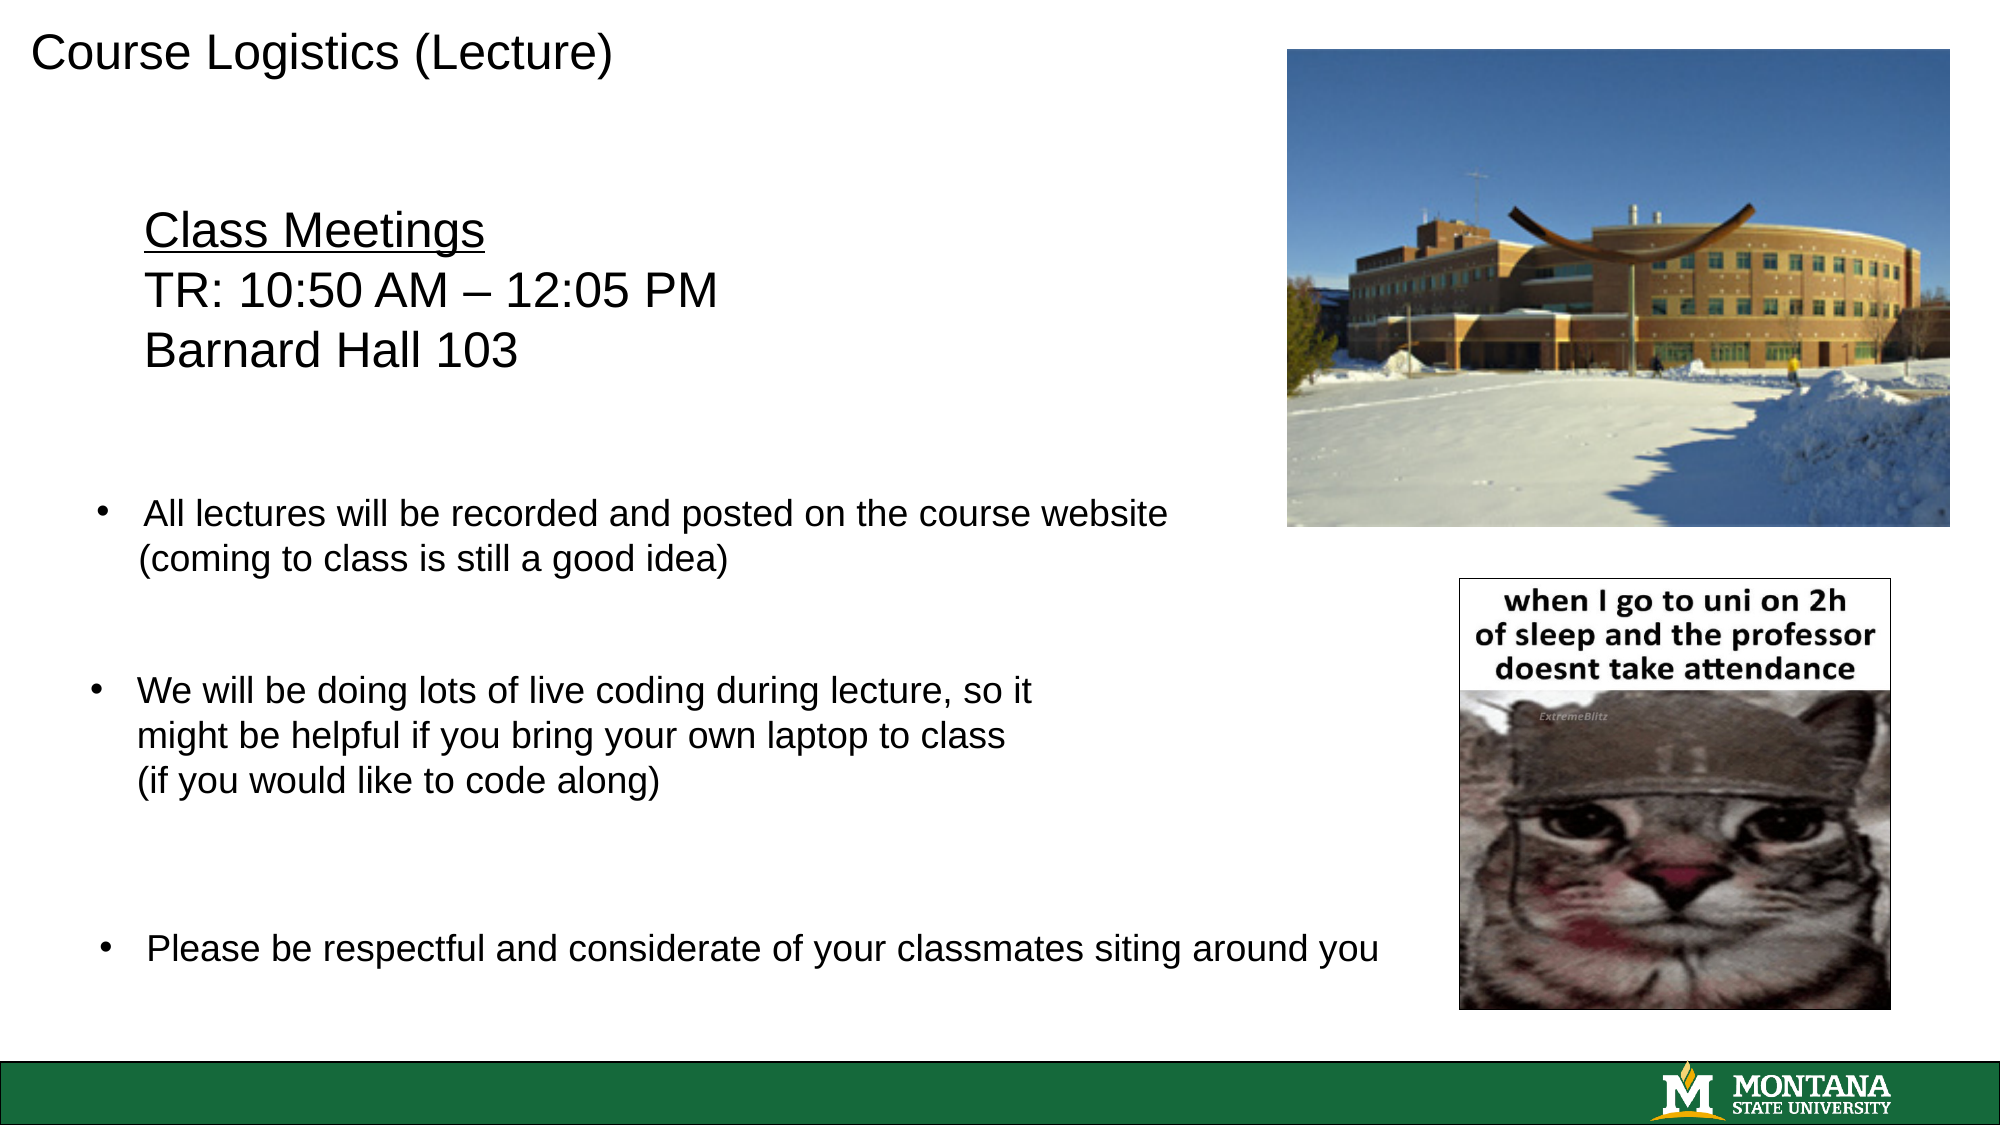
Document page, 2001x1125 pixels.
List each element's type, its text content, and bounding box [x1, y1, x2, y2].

picture [1459, 578, 1892, 1010]
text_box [0, 1060, 1647, 1125]
text_box We will be doing lots of live coding during lecture, so it might be helpful if you bring your own laptop to class (if you would like to code along) [75, 658, 1063, 809]
text_box Please be respectful and considerate of your classmates siting around you [84, 916, 1395, 977]
picture [1649, 1060, 1892, 1122]
text_box Class Meetings TR: 10:50 AM – 12:05 PM Barnard Hall 103 [129, 190, 735, 386]
text_box All lectures will be recorded and posted on the course website (coming to class is still a good idea) [81, 481, 1184, 586]
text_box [1892, 1060, 2000, 1125]
text_box Course Logistics (Lecture) [15, 12, 630, 88]
picture [1287, 49, 1951, 527]
